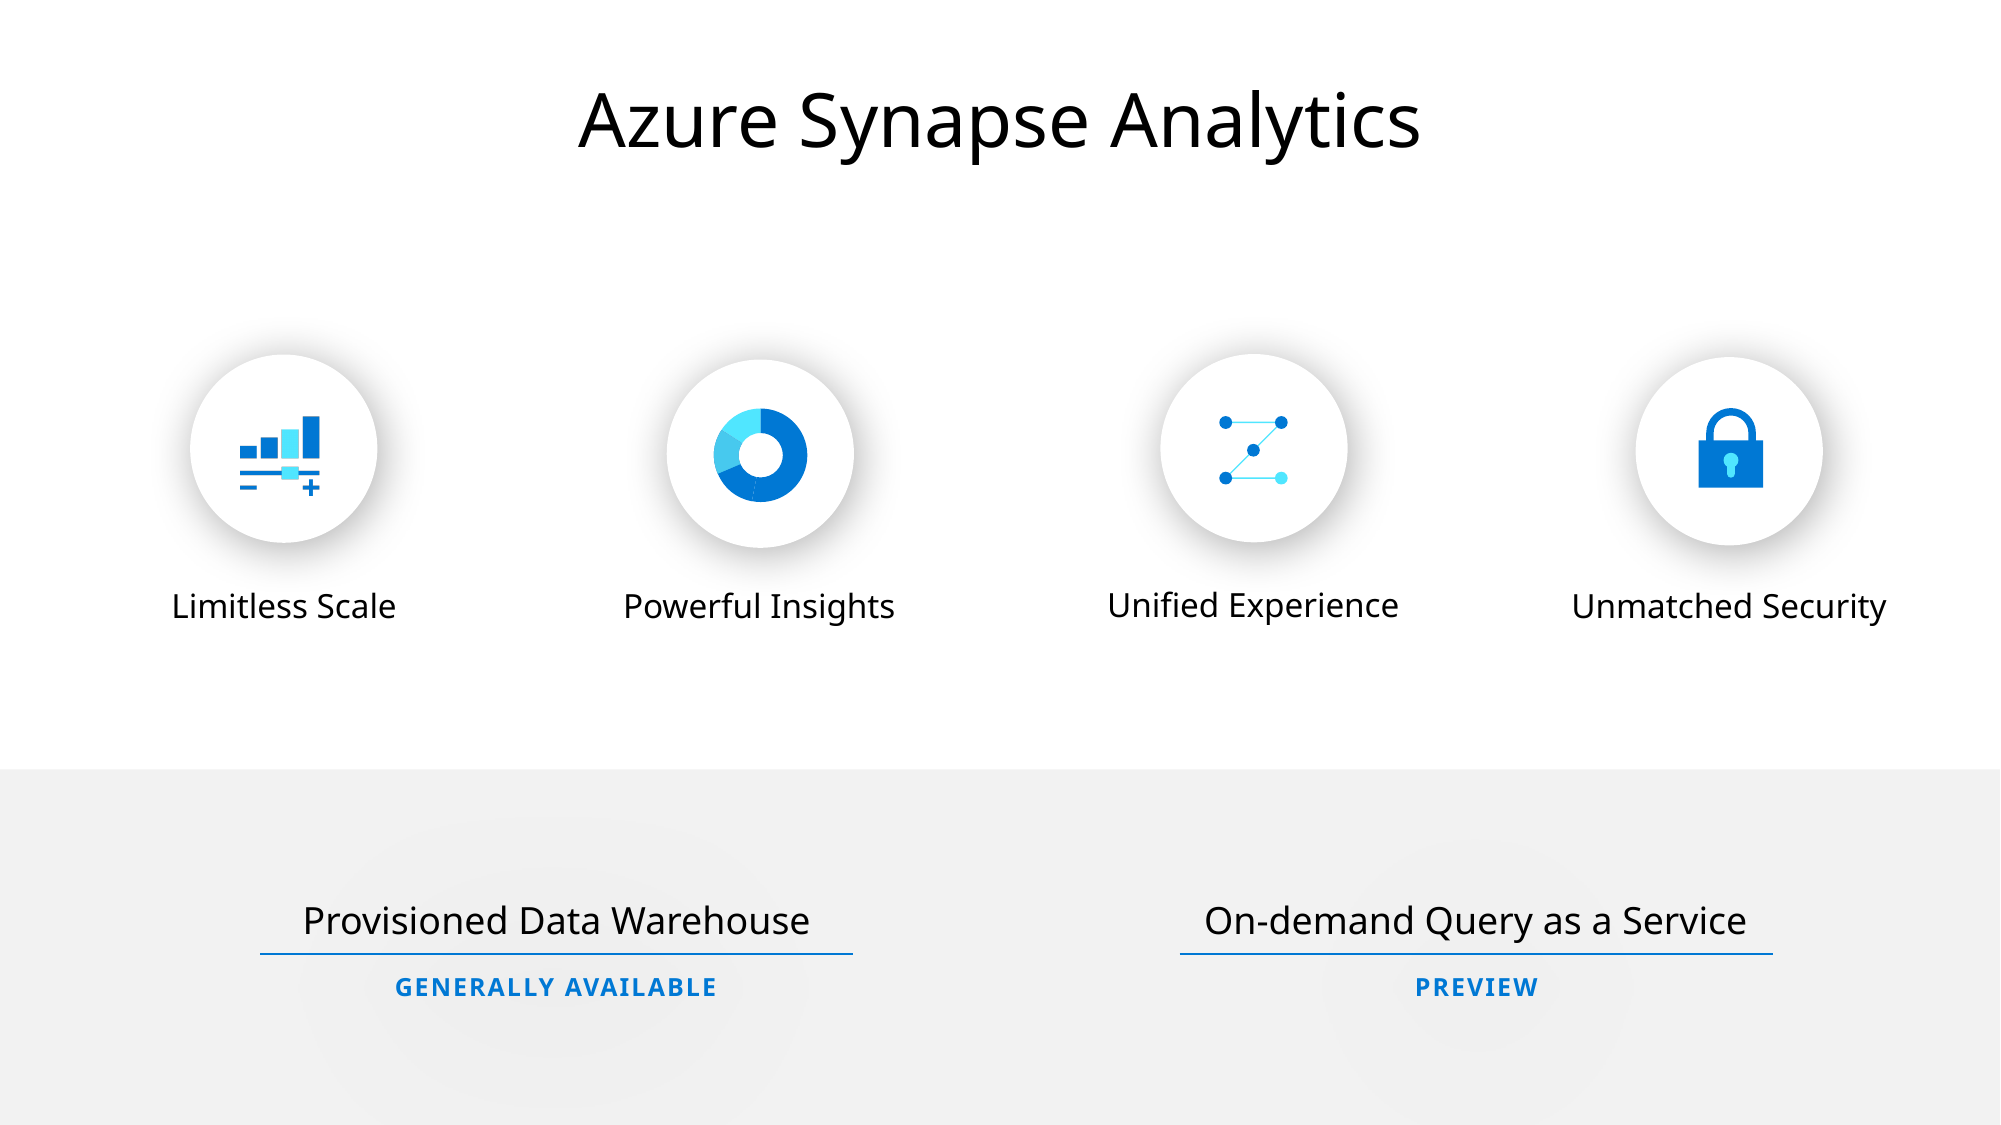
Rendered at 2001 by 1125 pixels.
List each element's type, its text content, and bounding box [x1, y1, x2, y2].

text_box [293, 955, 821, 1018]
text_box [1195, 955, 1758, 1018]
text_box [128, 354, 441, 634]
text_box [293, 886, 821, 953]
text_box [1083, 353, 1423, 633]
text_box [0, 769, 2000, 1125]
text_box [1195, 886, 1758, 953]
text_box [1552, 356, 1906, 634]
text_box Azure Synapse Analytics [96, 75, 1904, 166]
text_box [601, 359, 918, 635]
